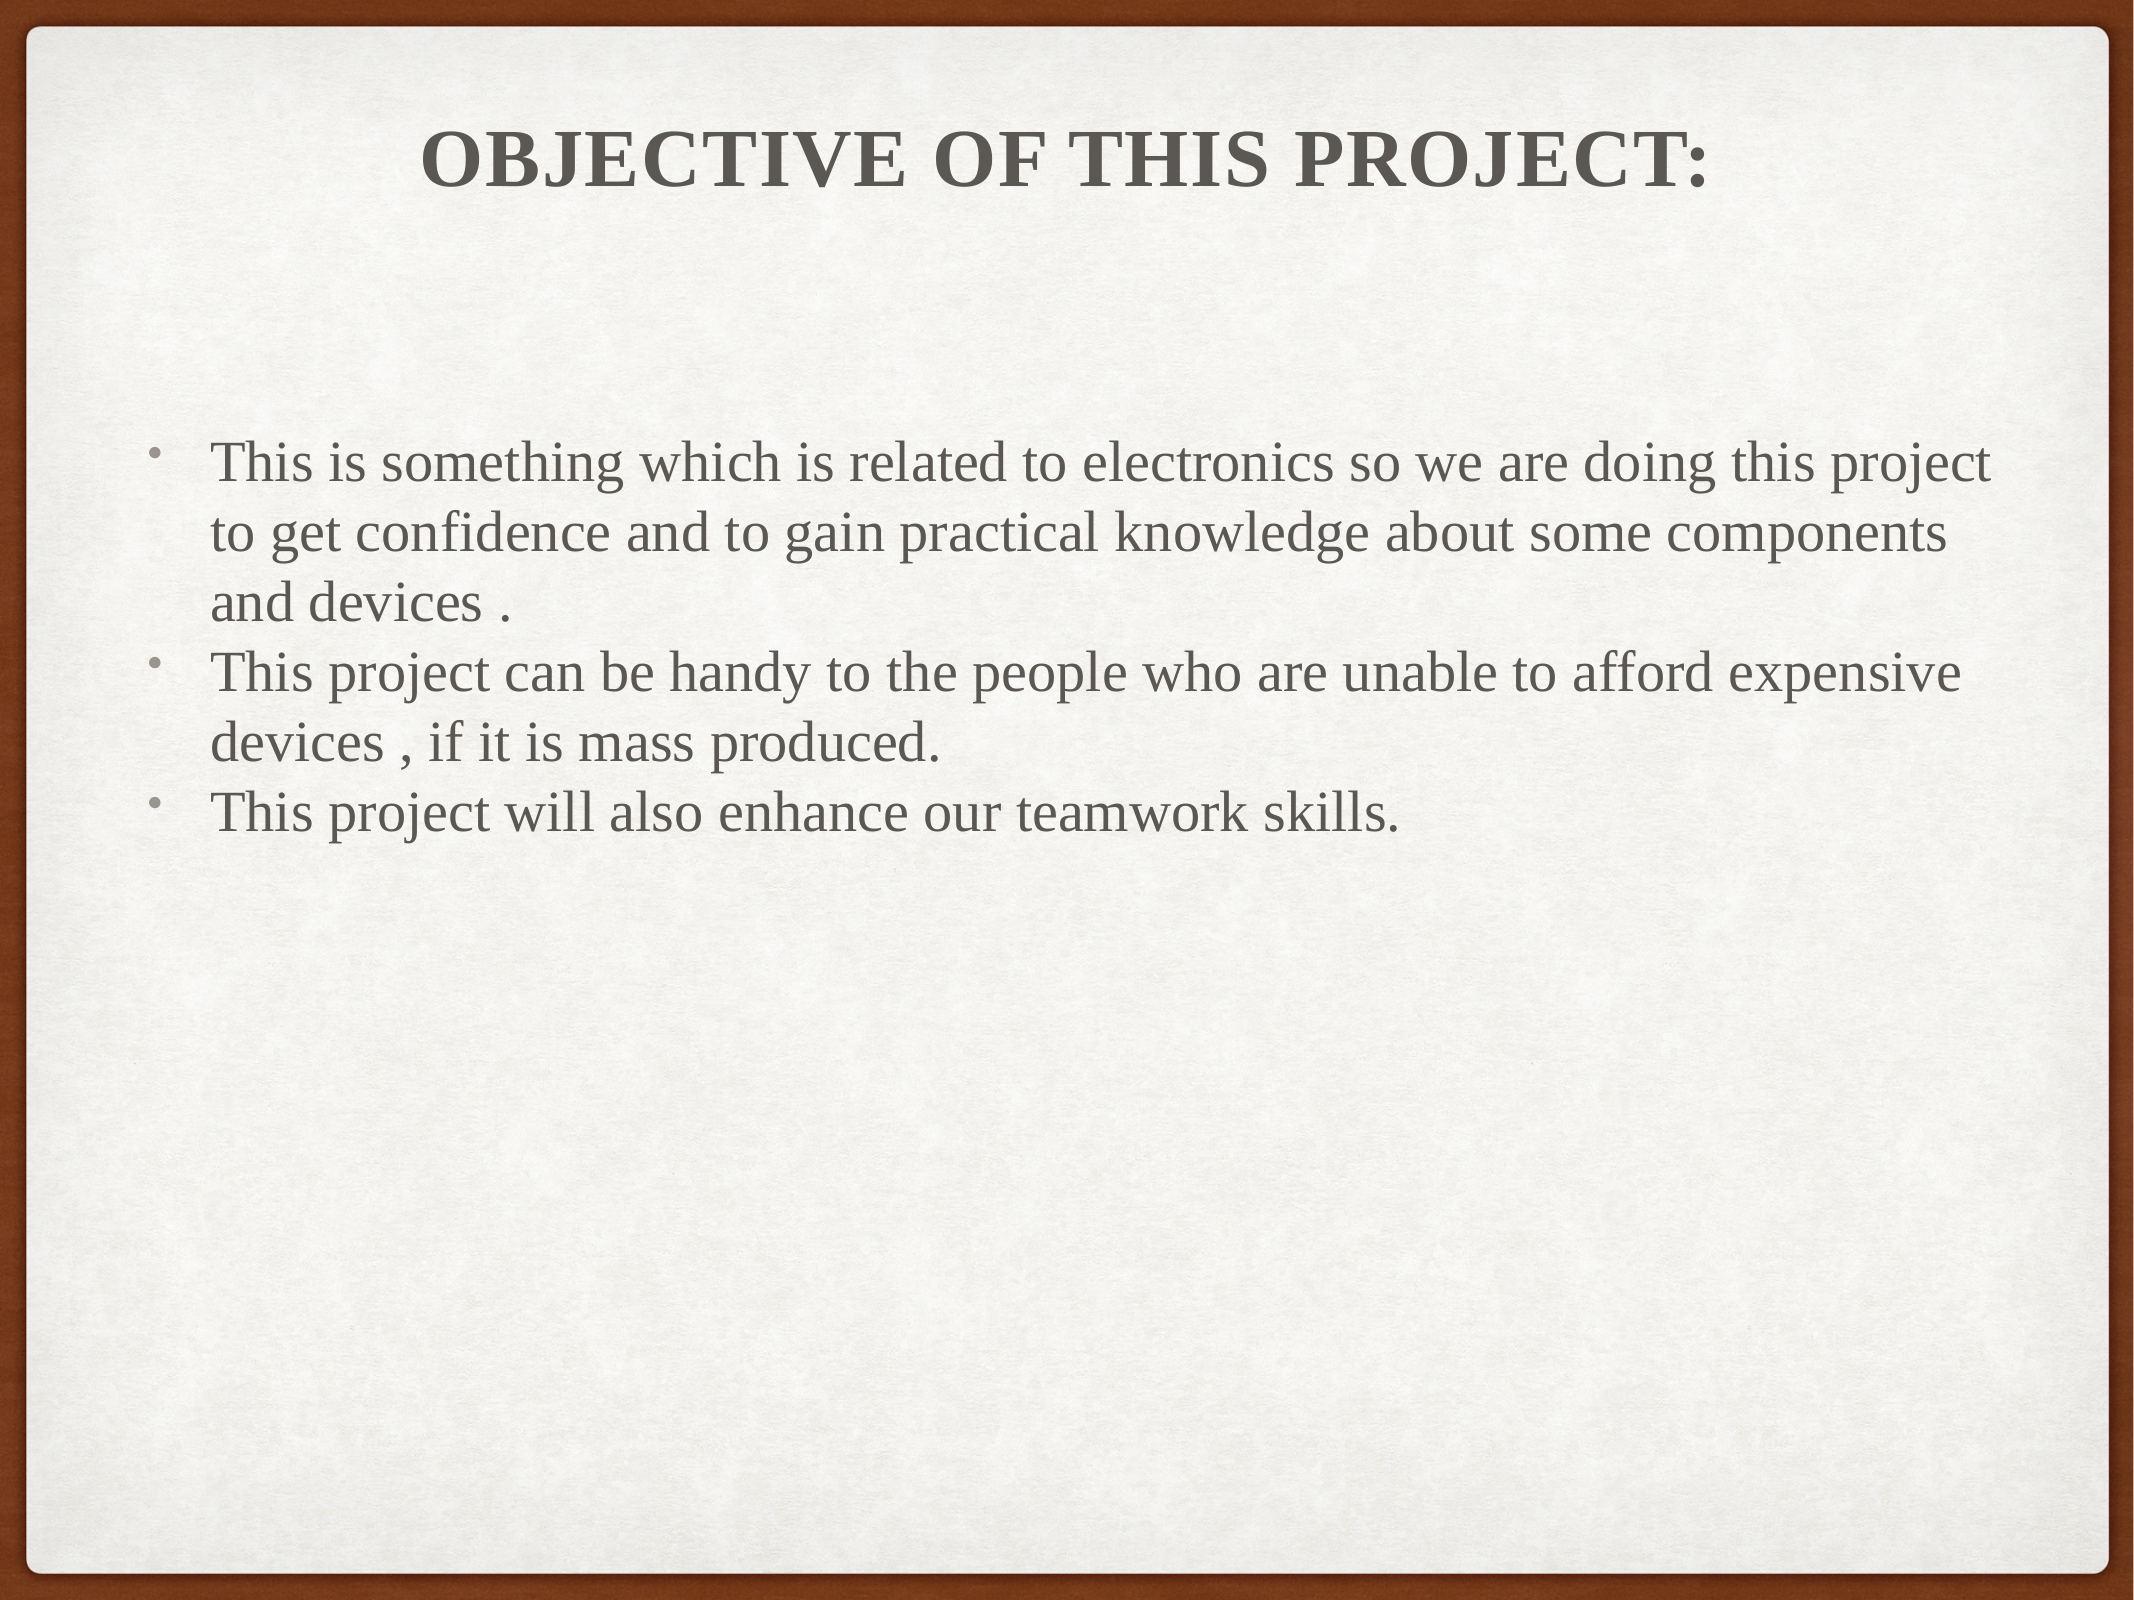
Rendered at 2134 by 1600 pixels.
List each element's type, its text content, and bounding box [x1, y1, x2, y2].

text_box This is something which is related to electronics so we are doing this project to get confidence and to gain practical knowledge about some components and devices . This project can be handy to the people who are unable to afford expensive devices , if it is mass produced. This project will also enhance our teamwork skills. [139, 415, 2052, 852]
picture [0, 0, 2134, 1600]
title OBJEctive of this project: [109, 95, 2024, 220]
